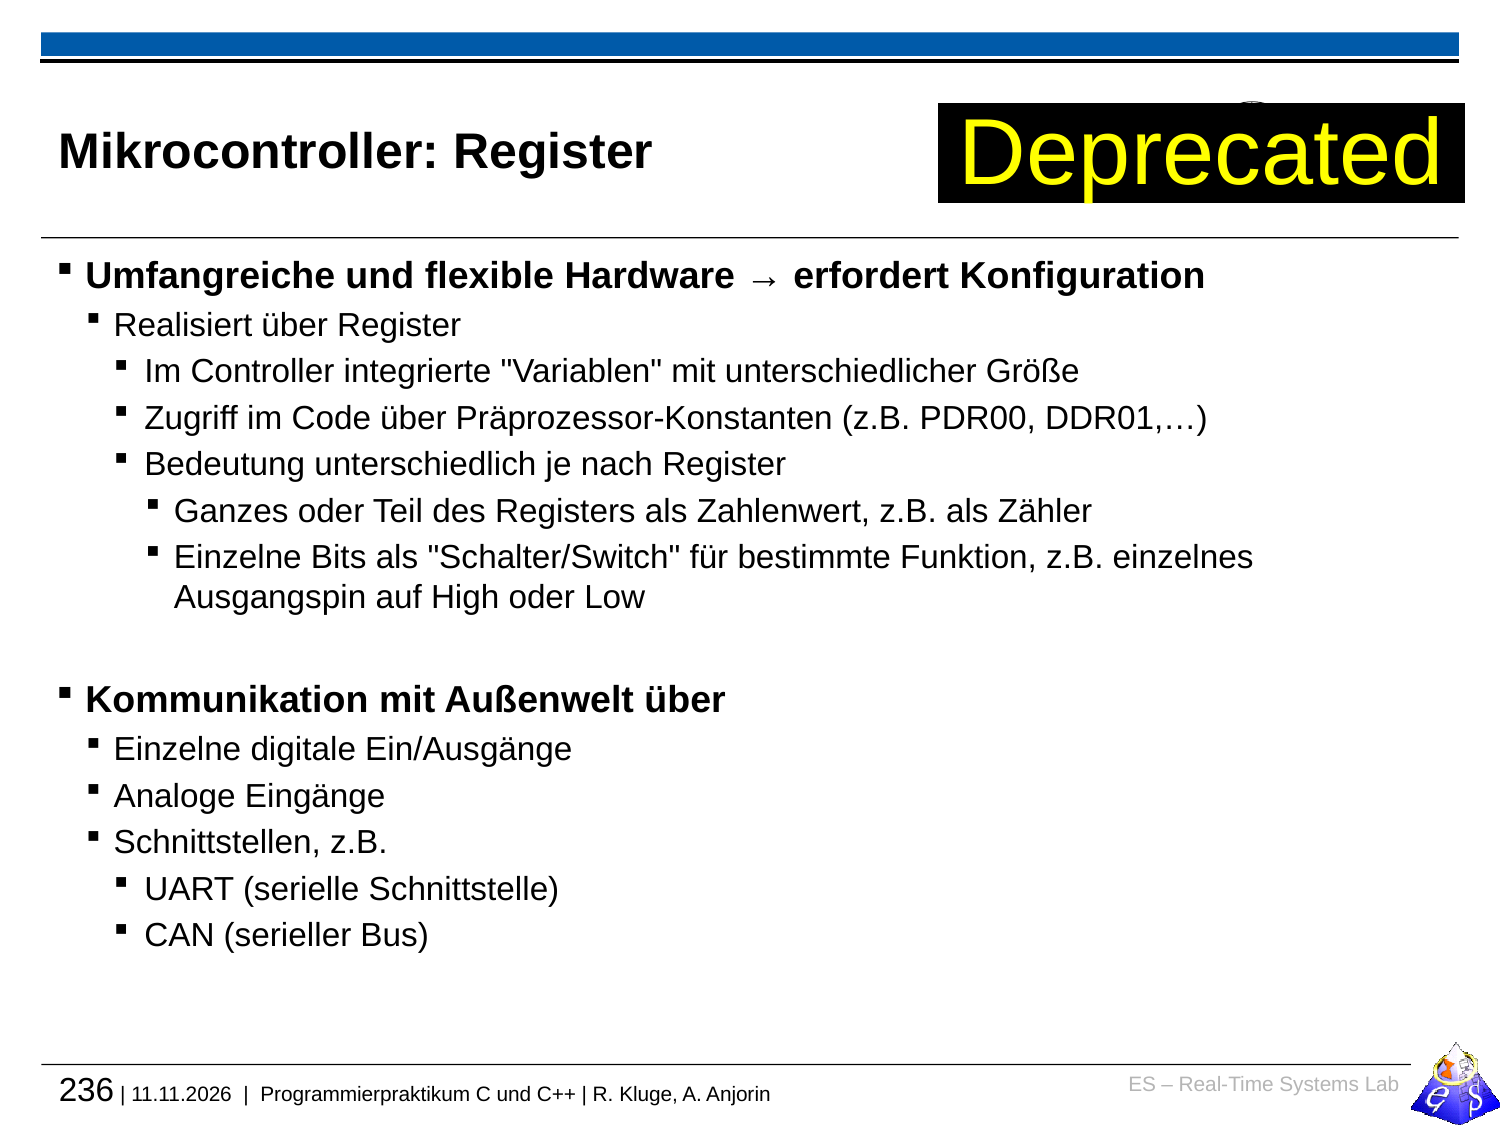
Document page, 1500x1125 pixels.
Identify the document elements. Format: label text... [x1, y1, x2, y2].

picture [1411, 1041, 1500, 1125]
list Umfangreiche und flexible Hardware → erfordert Konfiguration Realisiert über Register Im Controller integrierte "Variablen" mit unterschiedlicher Größe Zugriff im Code über Präprozessor-Konstanten (z.B. PDR00, DDR01,…) Bedeutung unterschiedlich je nach Register Ganzes oder Teil des Registers als Zahlenwert, z.B. als Zähler Einzelne Bits als "Schalter/Switch" für bestimmte Funktion, z.B. einzelnes Ausgangspin auf High oder Low Kommunikation mit Außenwelt über Einzelne digitale Ein/Ausgänge Analoge Eingänge Schnittstellen, z.B. UART (serielle Schnittstelle) CAN (serieller Bus) [41, 243, 1459, 1059]
text_box Deprecated [938, 103, 1465, 203]
title Mikrocontroller: Register [58, 80, 1187, 218]
picture [1187, 84, 1483, 214]
